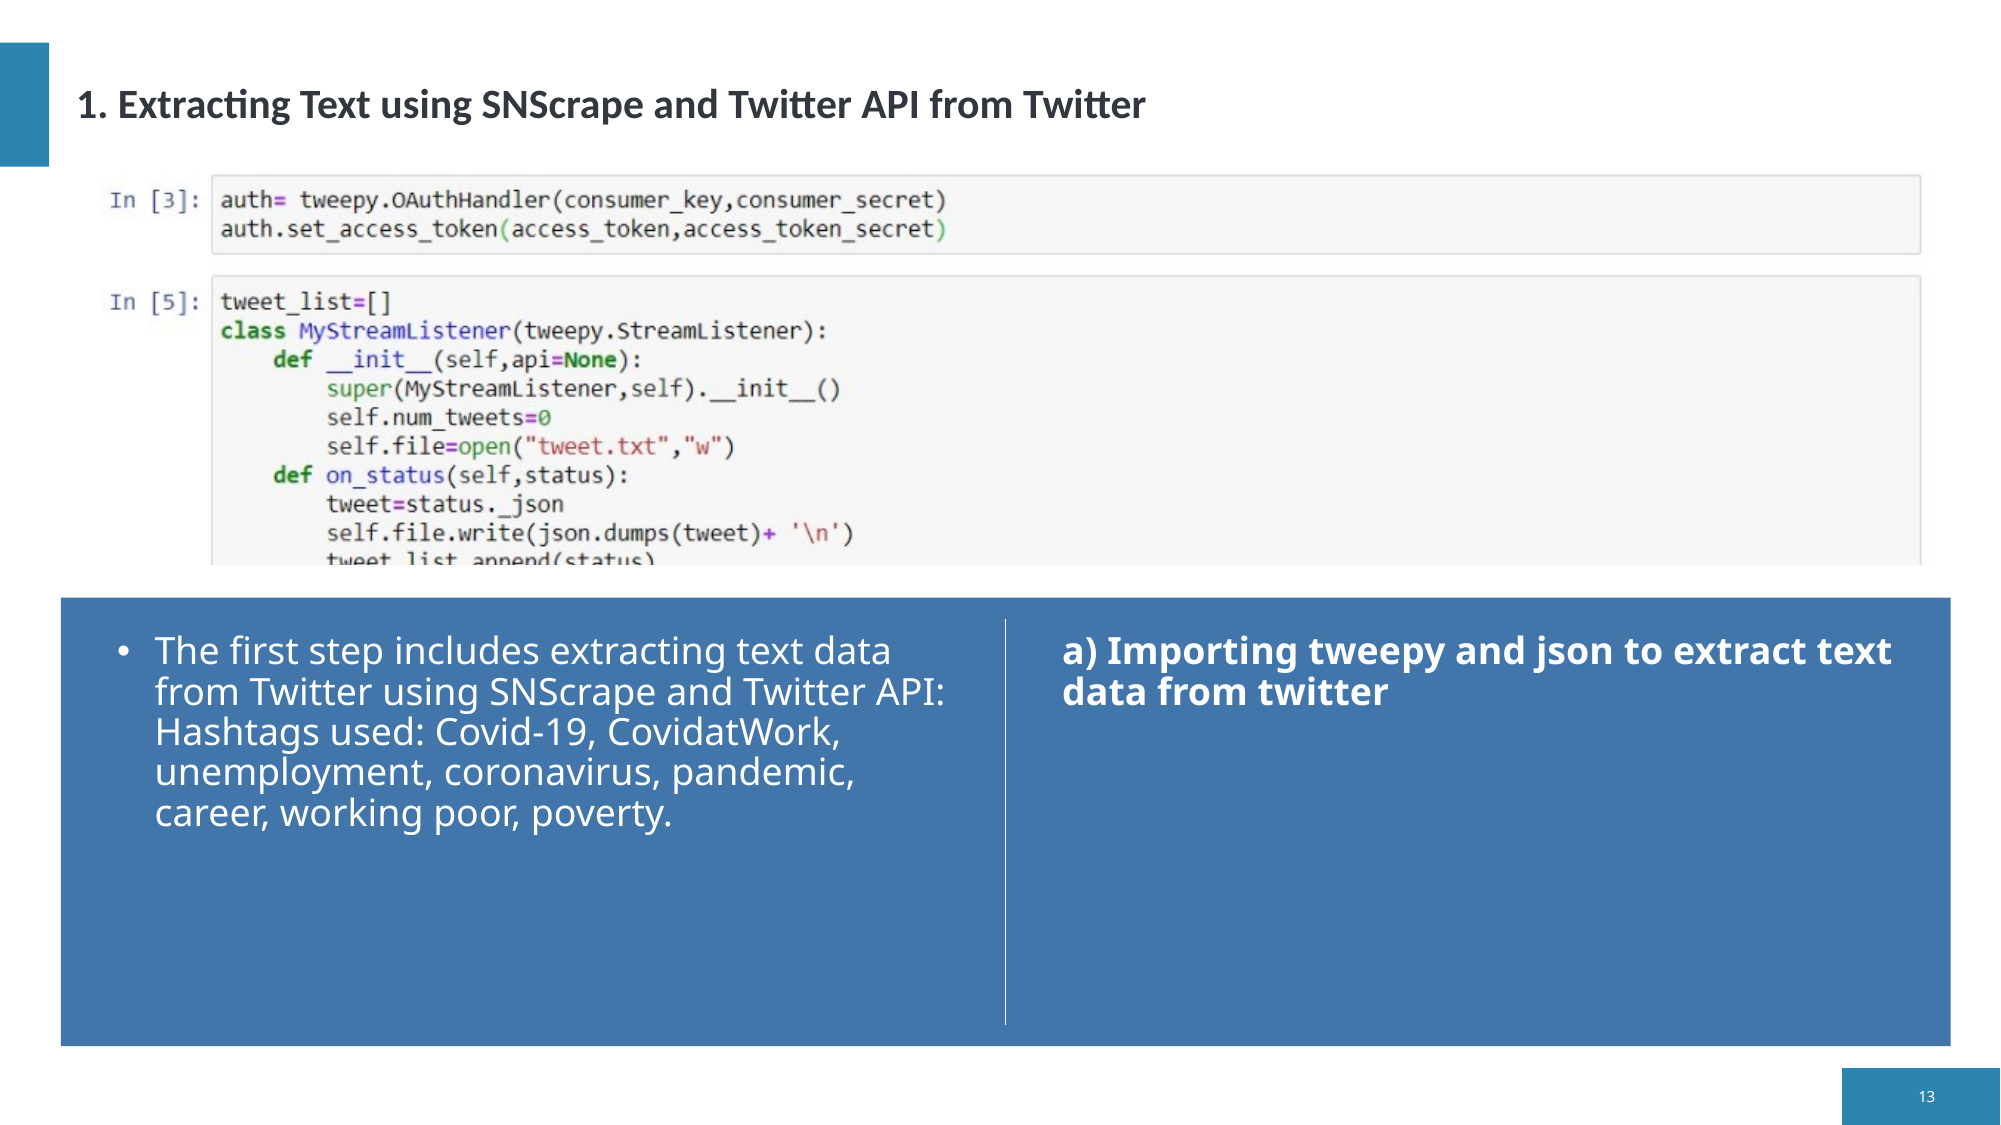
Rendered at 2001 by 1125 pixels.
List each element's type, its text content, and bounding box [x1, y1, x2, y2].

list The first step includes extracting text data from Twitter using SNScrape and Twitter API: Hashtags used: Covid-19, CovidatWork, unemployment, coronavirus, pandemic, career, working poor, poverty. [102, 624, 965, 1020]
slide_number 13 [1889, 1079, 1951, 1114]
picture [55, 173, 1945, 565]
list a) Importing tweepy and json to extract text data from twitter [1047, 624, 1910, 1020]
title 1. Extracting Text using SNScrape and Twitter API from Twitter [60, 42, 1951, 168]
